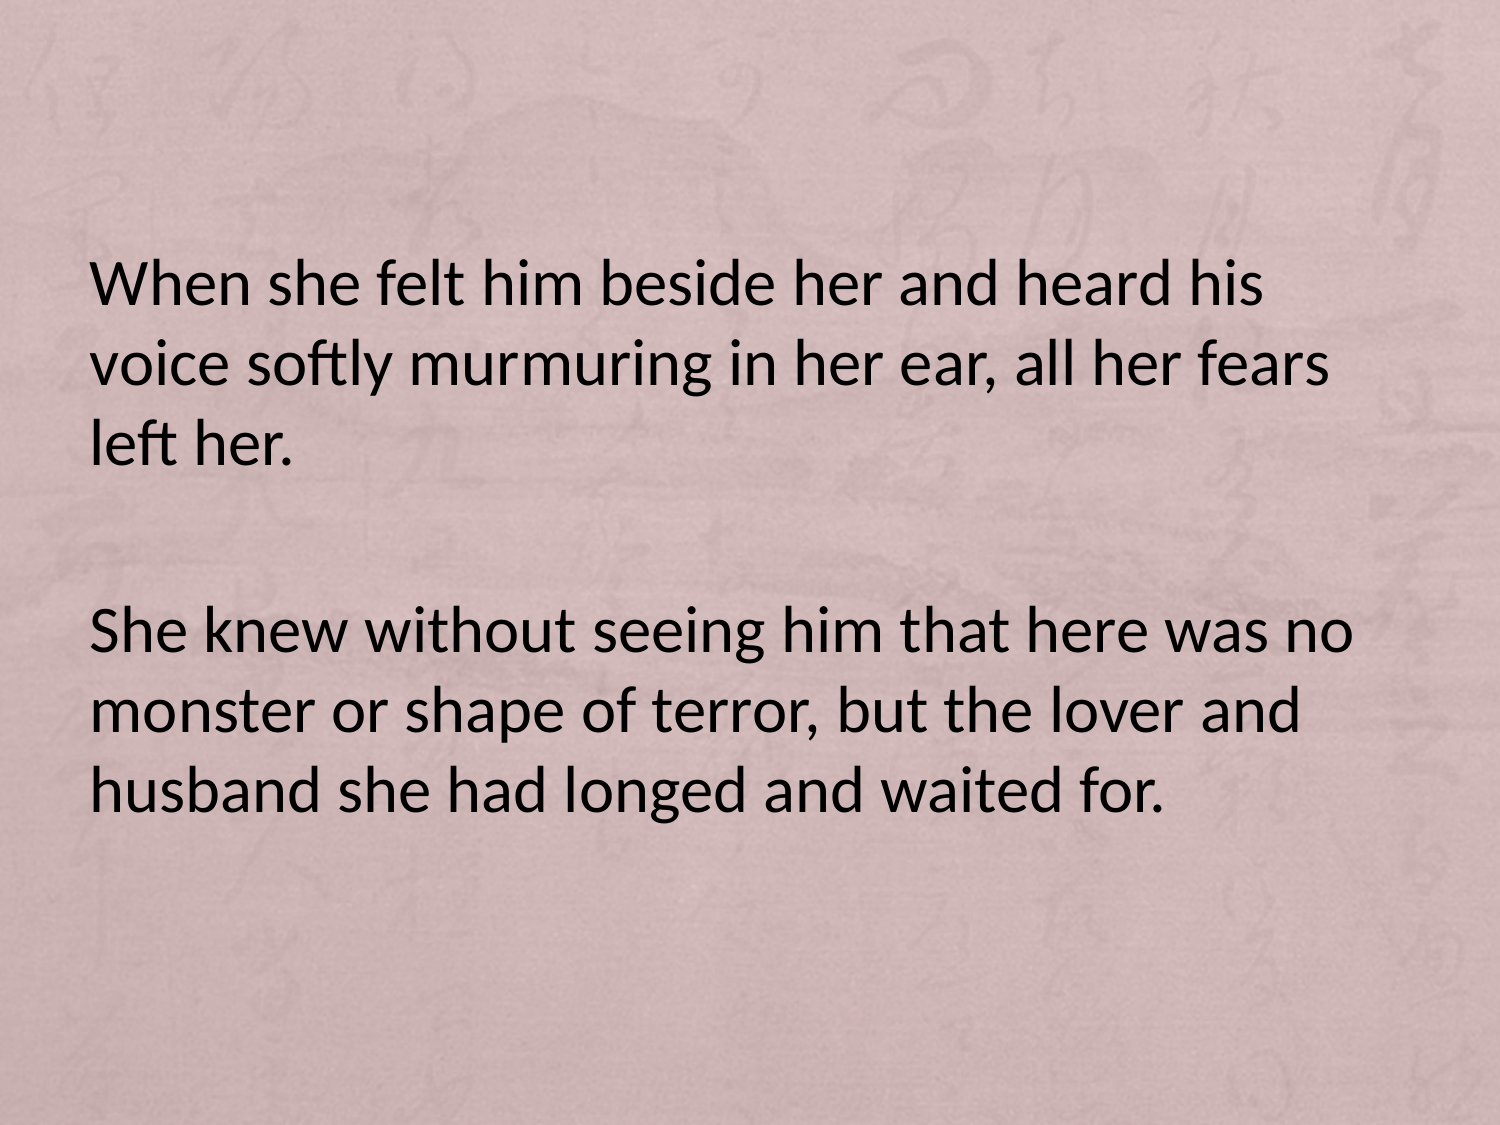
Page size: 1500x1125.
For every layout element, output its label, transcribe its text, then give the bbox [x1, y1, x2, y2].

list When she felt him beside her and heard his voice softly murmuring in her ear, all her fears left her. She knew without seeing him that here was no monster or shape of terror, but the lover and husband she had longed and waited for. [75, 231, 1425, 1005]
